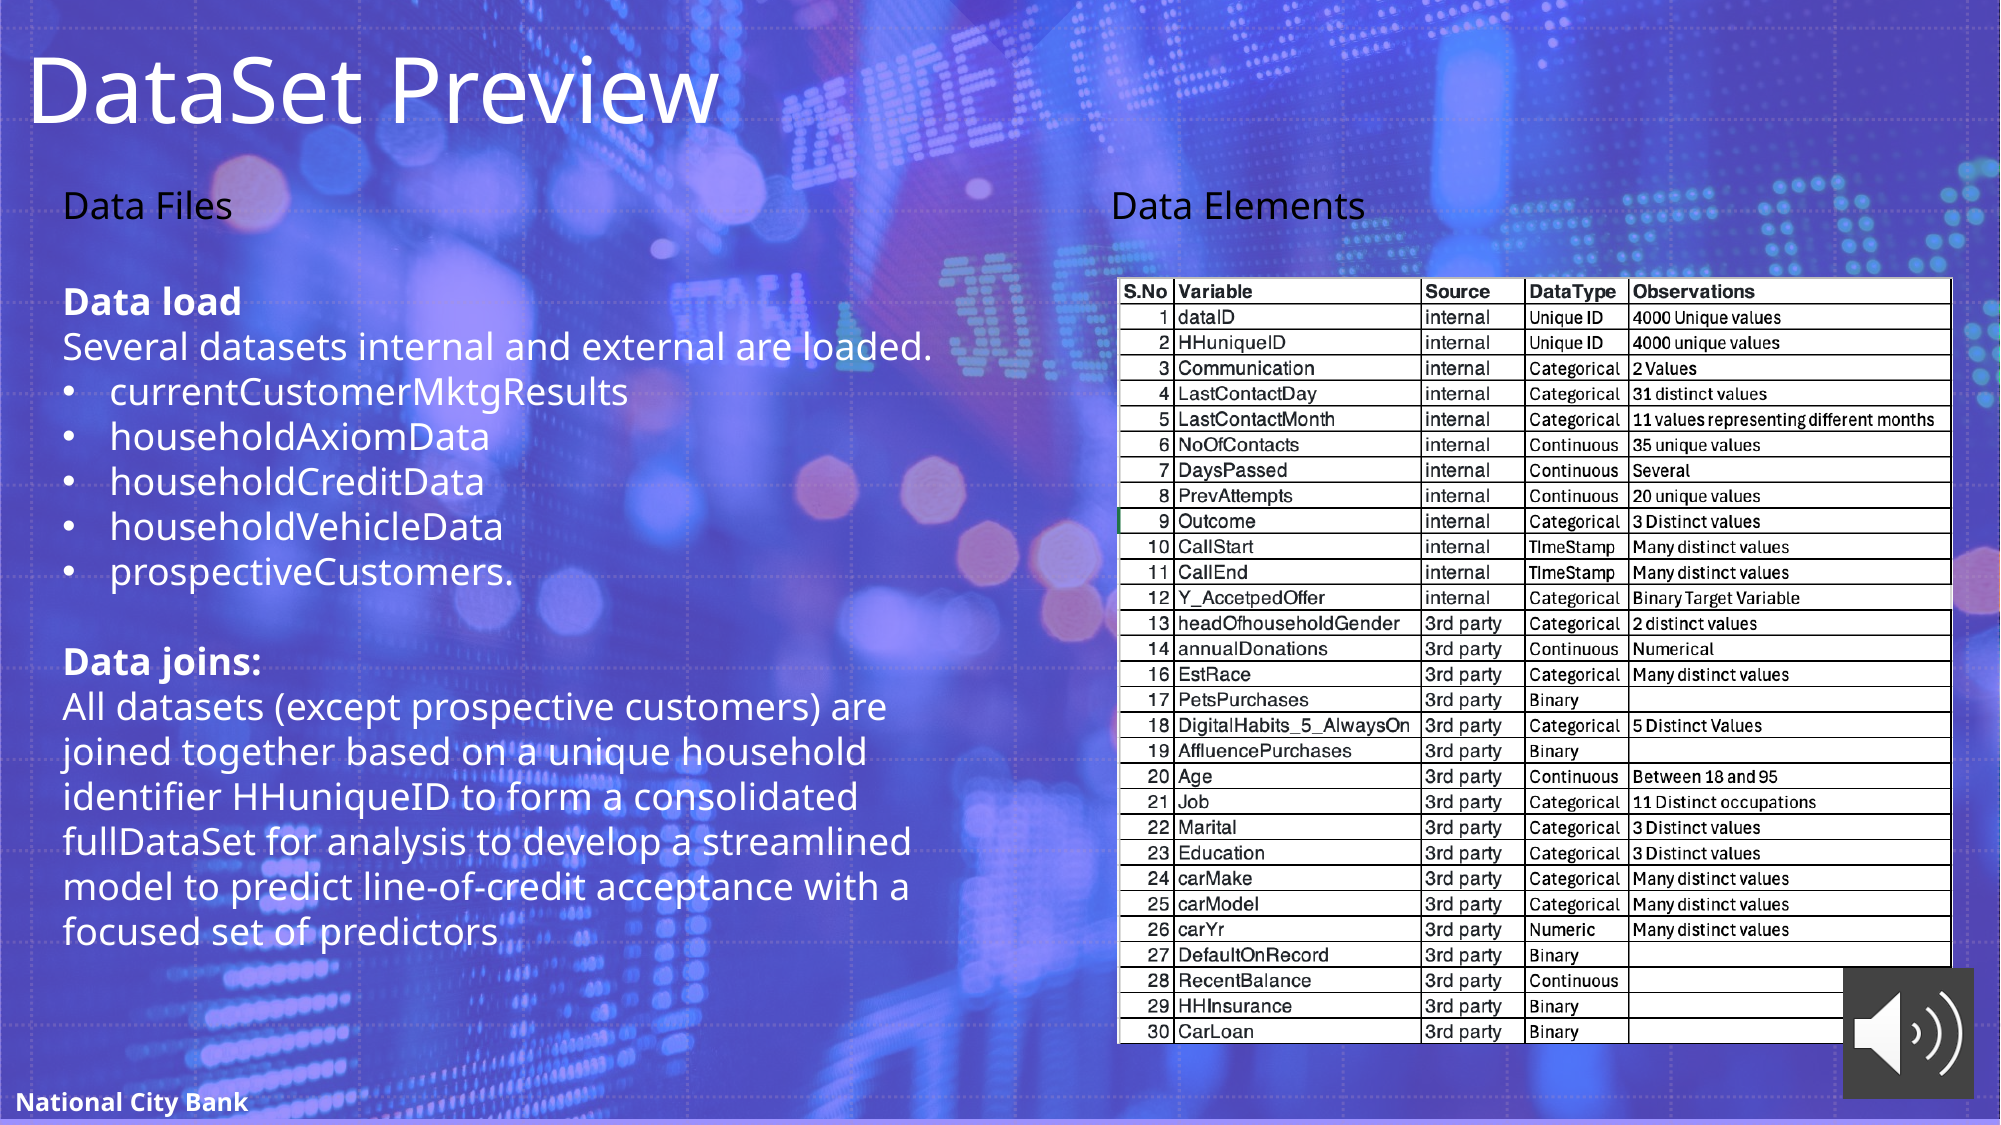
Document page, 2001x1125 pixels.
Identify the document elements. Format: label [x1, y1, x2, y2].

text_box [0, 0, 2000, 1125]
picture [1117, 277, 1975, 1100]
